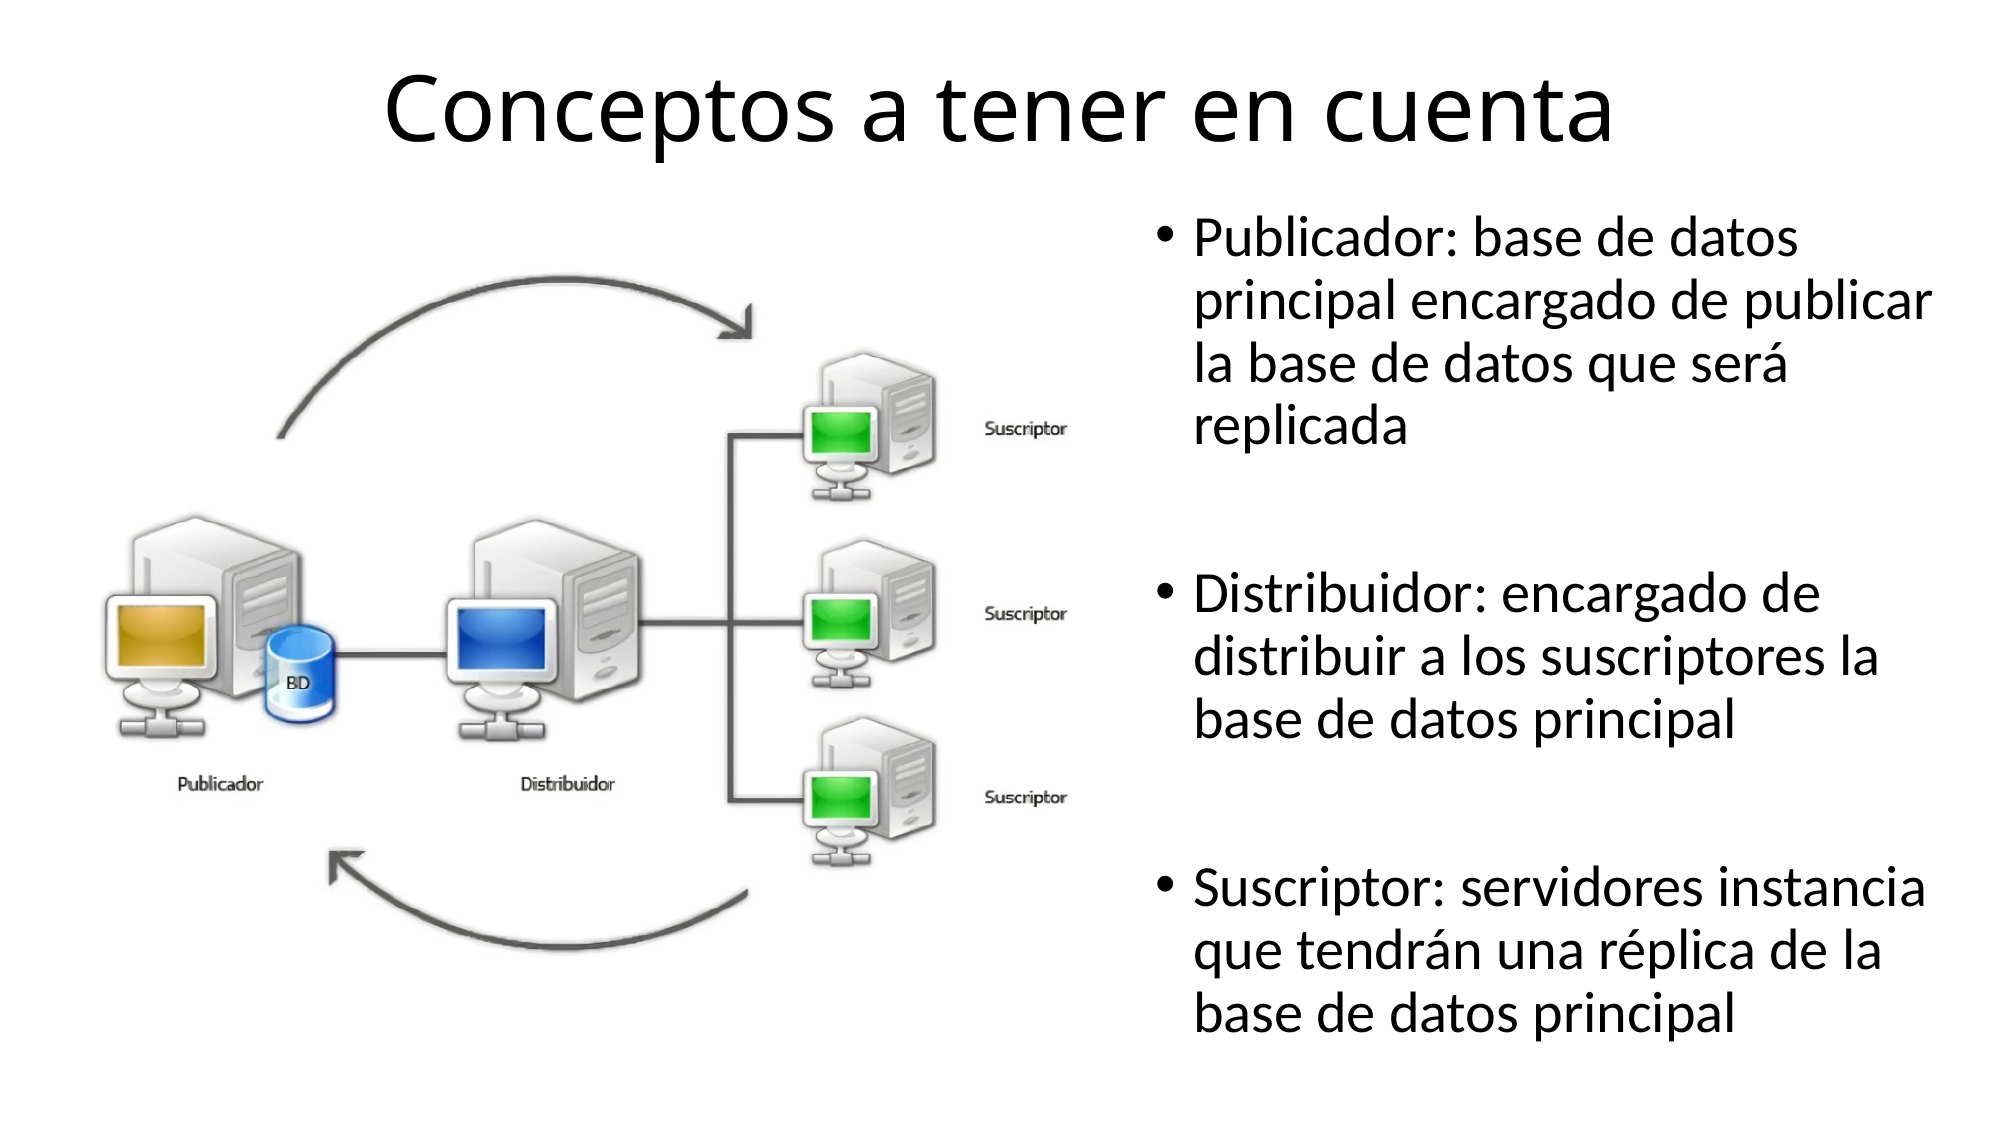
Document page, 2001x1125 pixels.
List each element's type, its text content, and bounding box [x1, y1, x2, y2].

title Conceptos a tener en cuenta [137, 3, 1863, 221]
picture [14, 220, 1099, 991]
list Publicador: base de datos principal encargado de publicar la base de datos que será replicada Distribuidor: encargado de distribuir a los suscriptores la base de datos principal Suscriptor: servidores instancia que tendrán una réplica de la base de datos principal [1140, 198, 1972, 1104]
